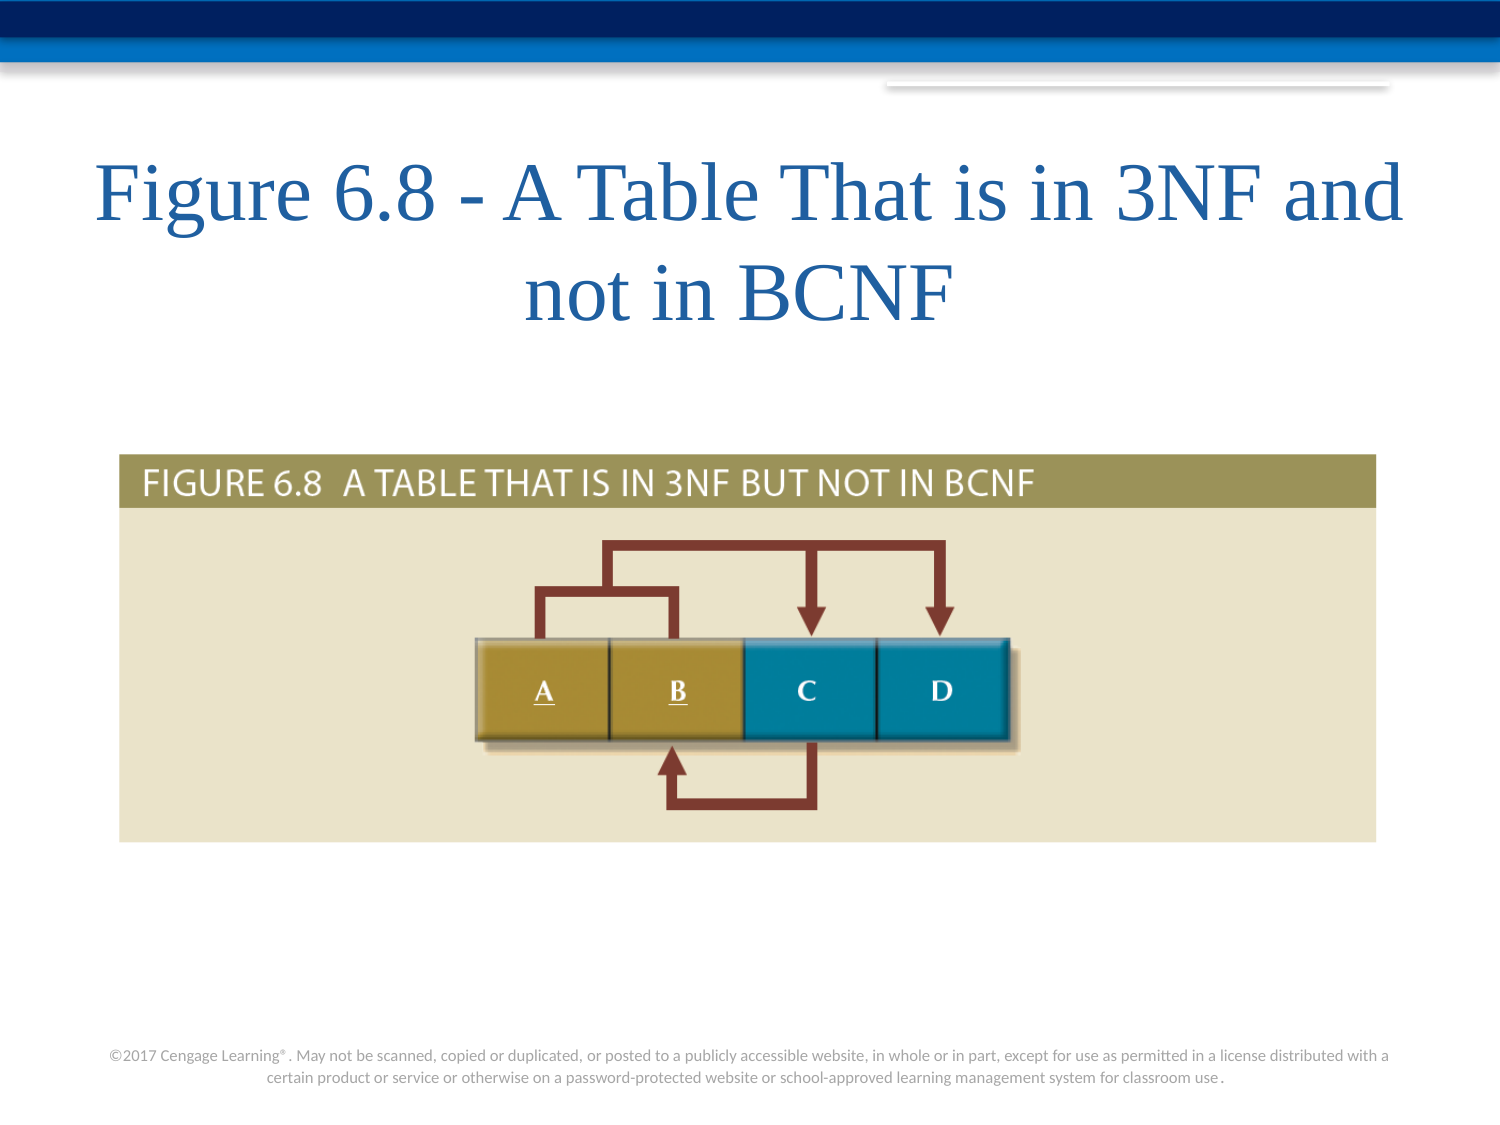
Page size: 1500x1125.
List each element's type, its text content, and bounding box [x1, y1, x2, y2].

title Figure 6.8 - A Table That is in 3NF and not in BCNF [75, 149, 1425, 325]
picture [99, 449, 1388, 853]
